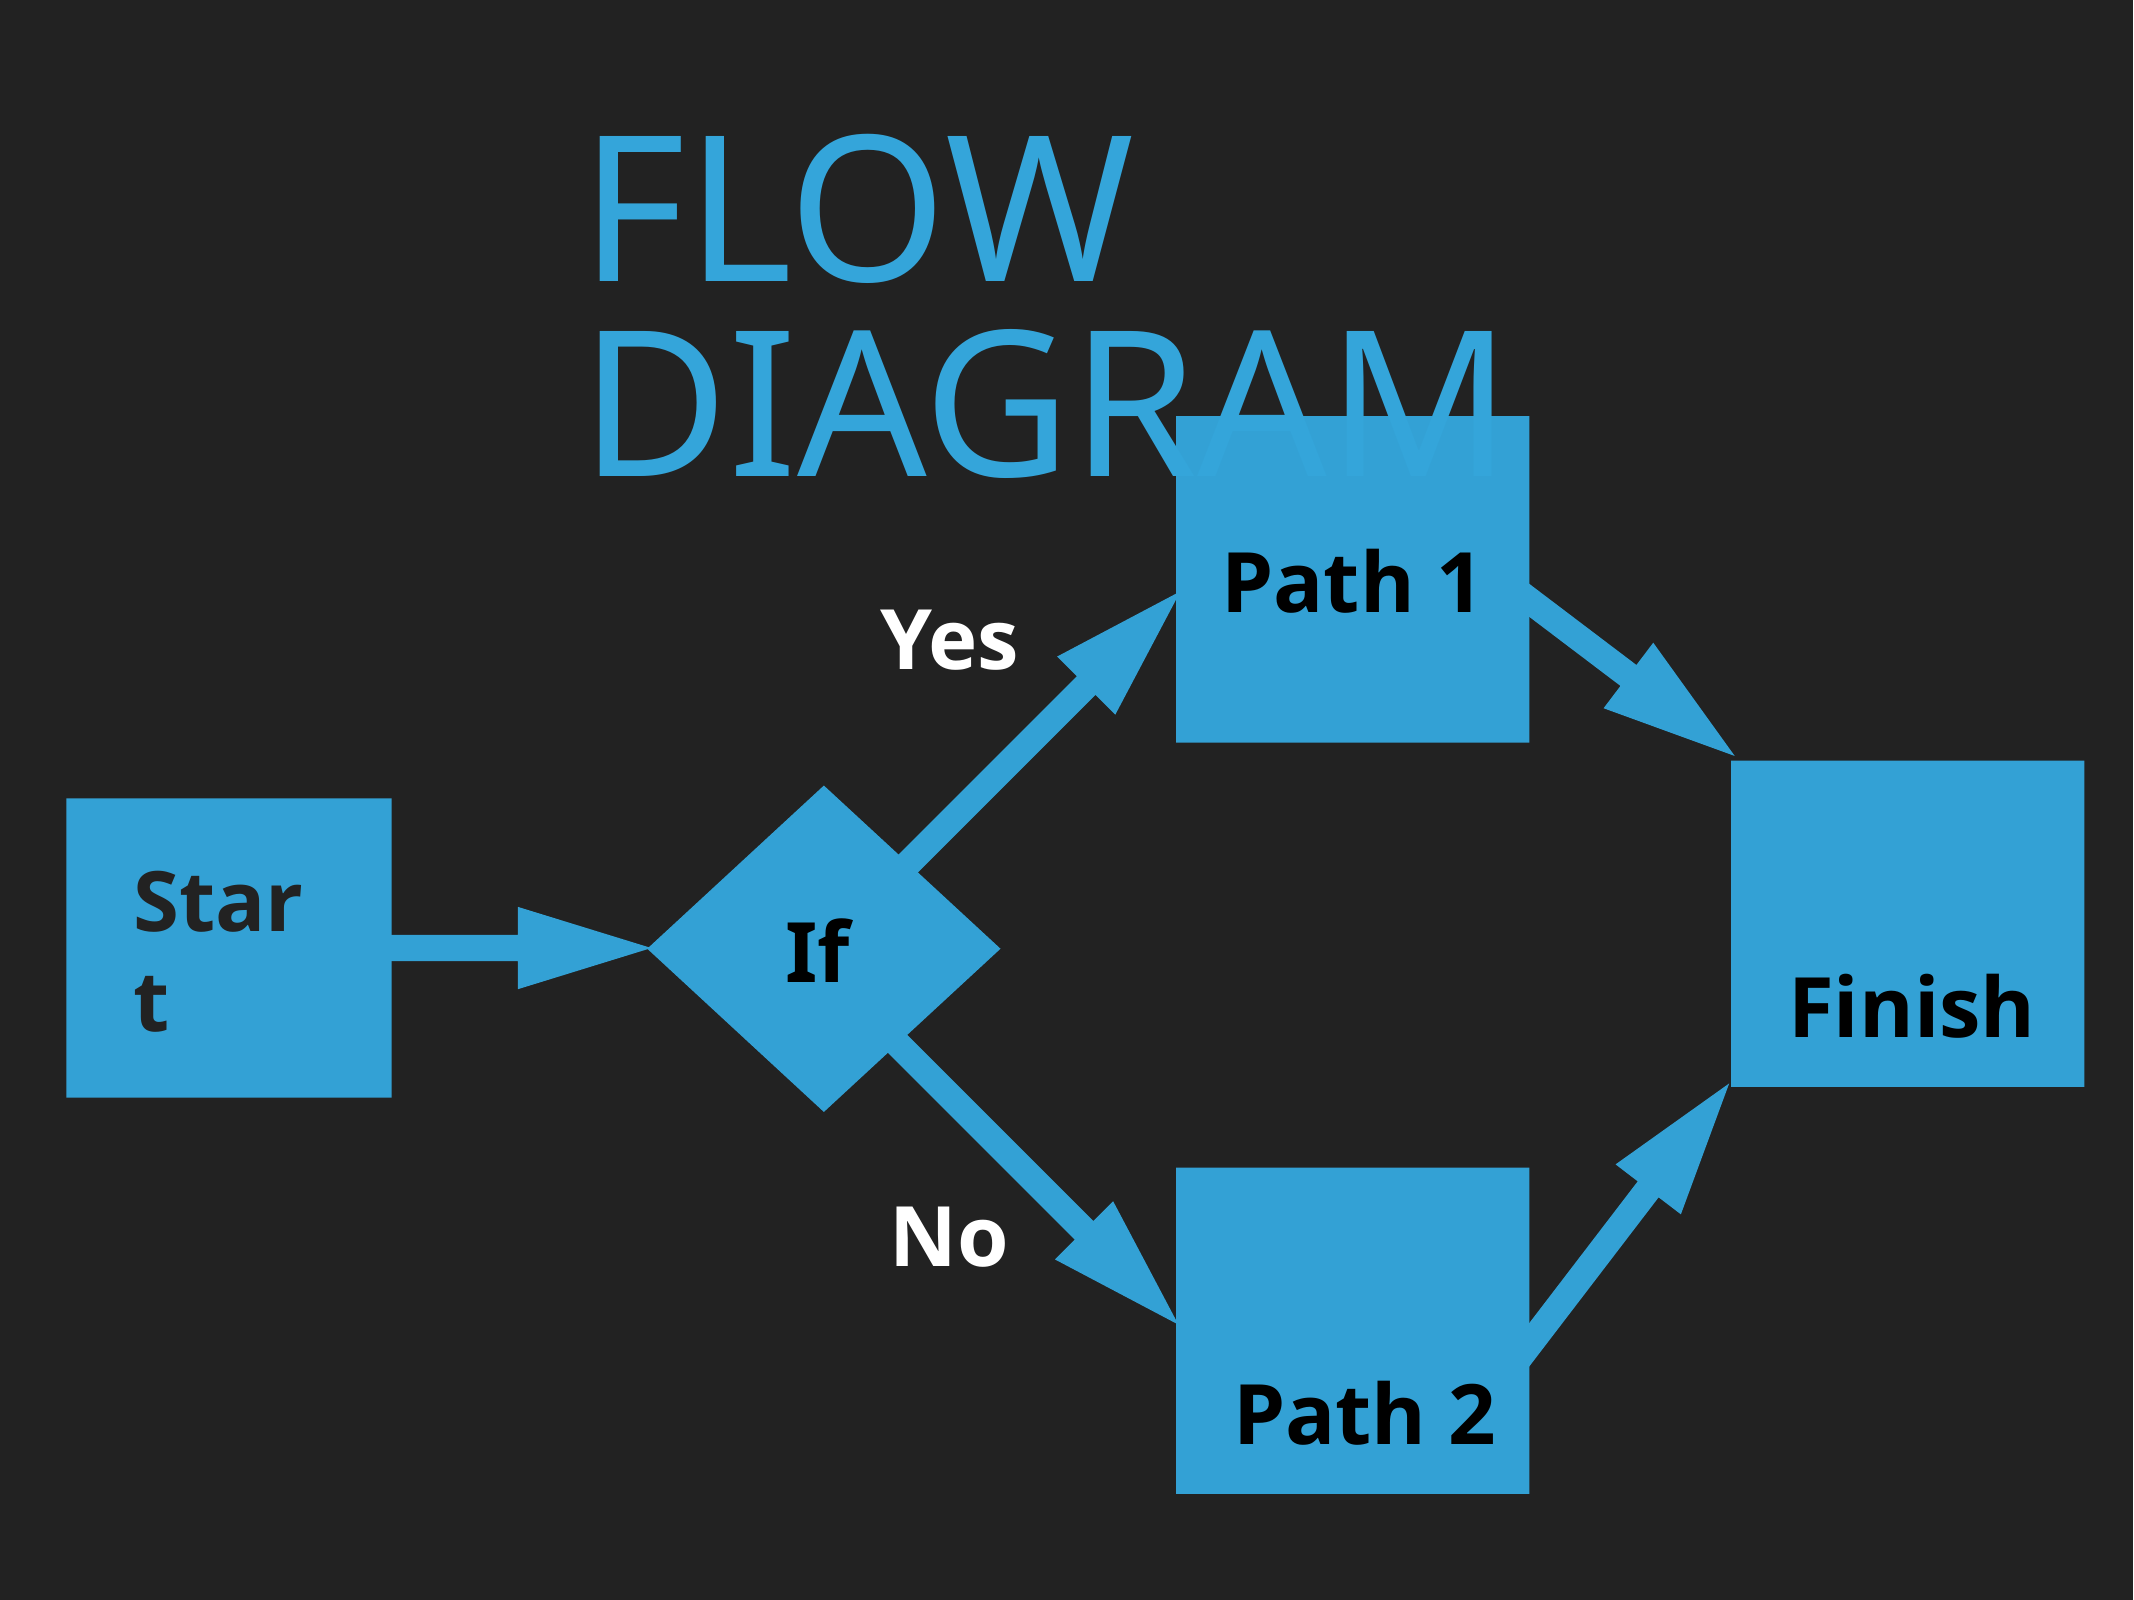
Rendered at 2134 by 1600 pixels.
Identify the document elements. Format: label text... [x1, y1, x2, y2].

text_box [392, 906, 649, 990]
text_box [1731, 760, 2085, 1087]
text_box If [776, 890, 859, 1007]
text_box Path 2 [1224, 1352, 1505, 1470]
text_box [66, 798, 392, 1098]
text_box Yes [872, 577, 1028, 695]
text_box [1480, 558, 1735, 756]
text_box [889, 591, 1181, 883]
text_box Finish [1779, 945, 2045, 1063]
text_box No [881, 1175, 1018, 1292]
text_box [1176, 416, 1530, 743]
text_box [887, 1033, 1179, 1325]
text_box [1176, 1167, 1530, 1494]
text_box [647, 785, 1001, 1112]
text_box Start [125, 839, 333, 1057]
title Flow Diagram [571, 116, 1562, 351]
text_box Path 1 [1213, 520, 1493, 638]
text_box [1502, 1083, 1730, 1375]
